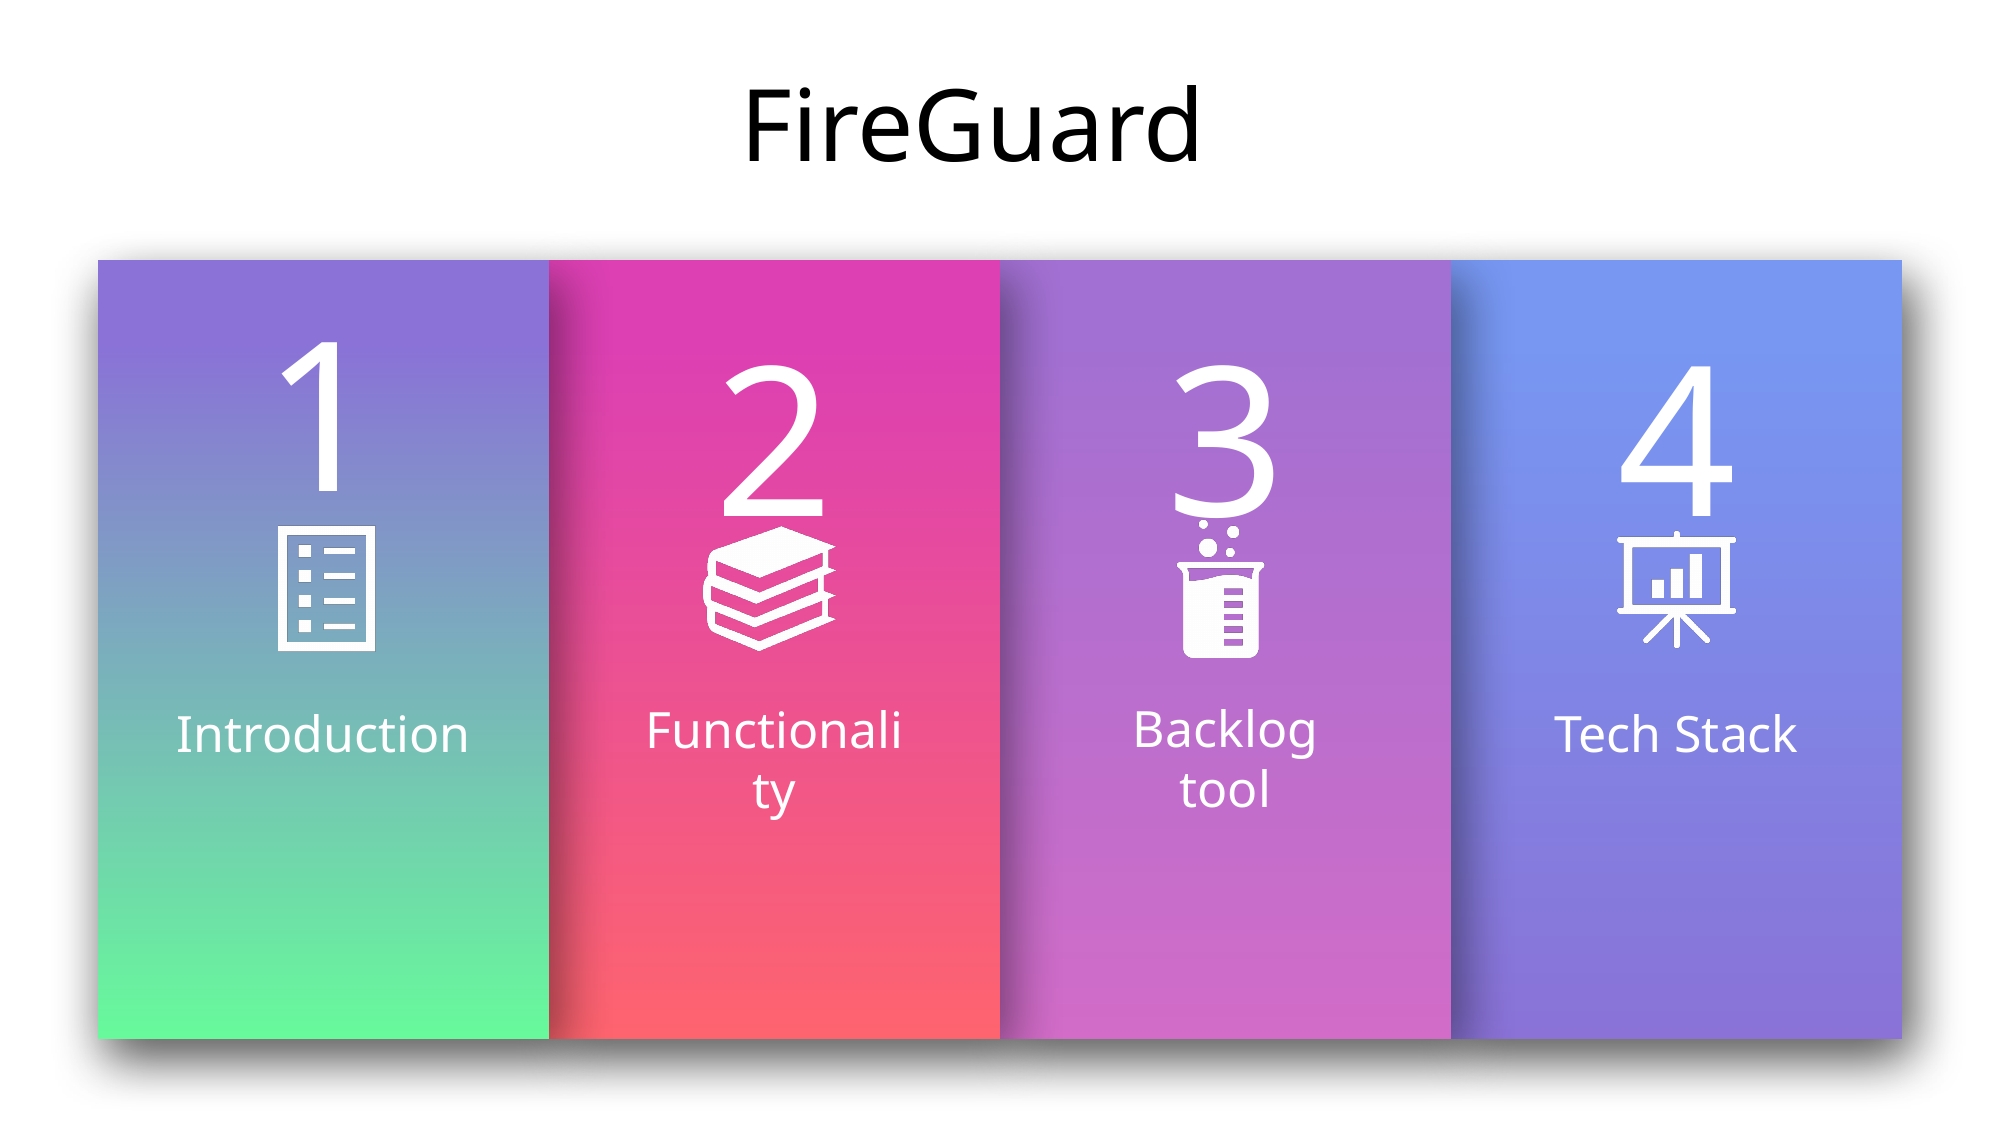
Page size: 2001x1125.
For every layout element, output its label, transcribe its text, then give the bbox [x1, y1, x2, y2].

text_box 2 [634, 300, 914, 566]
picture [1600, 512, 1752, 664]
text_box 4 [1536, 300, 1817, 566]
text_box [581, 259, 1002, 1040]
text_box [1483, 259, 1903, 1040]
picture [250, 512, 402, 664]
text_box 1 [183, 275, 464, 541]
text_box [1030, 259, 1452, 1040]
picture [694, 512, 846, 664]
text_box [96, 259, 551, 1040]
text_box Functionality [627, 691, 922, 827]
text_box Introduction [159, 695, 488, 830]
text_box Backlog tool [1046, 690, 1405, 885]
text_box Tech Stack [1470, 695, 1883, 830]
text_box 3 [1085, 300, 1366, 566]
picture [1145, 512, 1297, 664]
text_box FireGuard [285, 54, 1661, 189]
